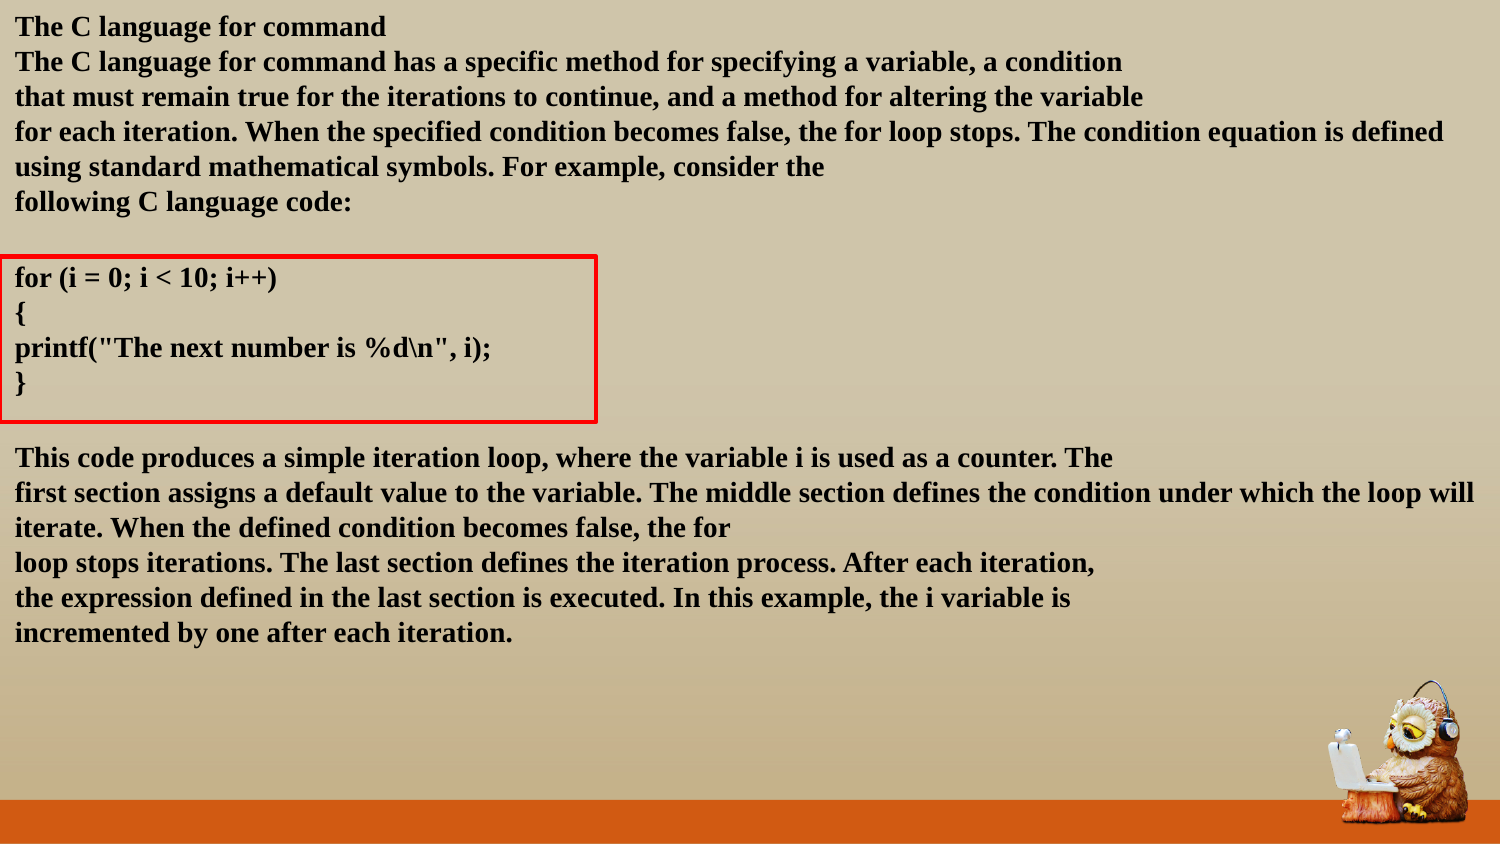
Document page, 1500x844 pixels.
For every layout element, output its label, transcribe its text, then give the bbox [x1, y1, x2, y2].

text_box [0, 254, 598, 424]
list The C language for command The C language for command has a specific method for specifying a variable, a condition that must remain true for the iterations to continue, and a method for altering the variable for each iteration. When the specified condition becomes false, the for loop stops. The condition equation is defined using standard mathematical symbols. For example, consider the following C language code: for (i = 0; i < 10; i++) { printf("The next number is %d\n", i); } This code produces a simple iteration loop, where the variable i is used as a counter. The first section assigns a default value to the variable. The middle section defines the condition under which the loop will iterate. When the defined condition becomes false, the for loop stops iterations. The last section defines the iteration process. After each iteration, the expression defined in the last section is executed. In this example, the i variable is incremented by one after each iteration. [0, 0, 1500, 800]
picture [1328, 800, 1468, 826]
